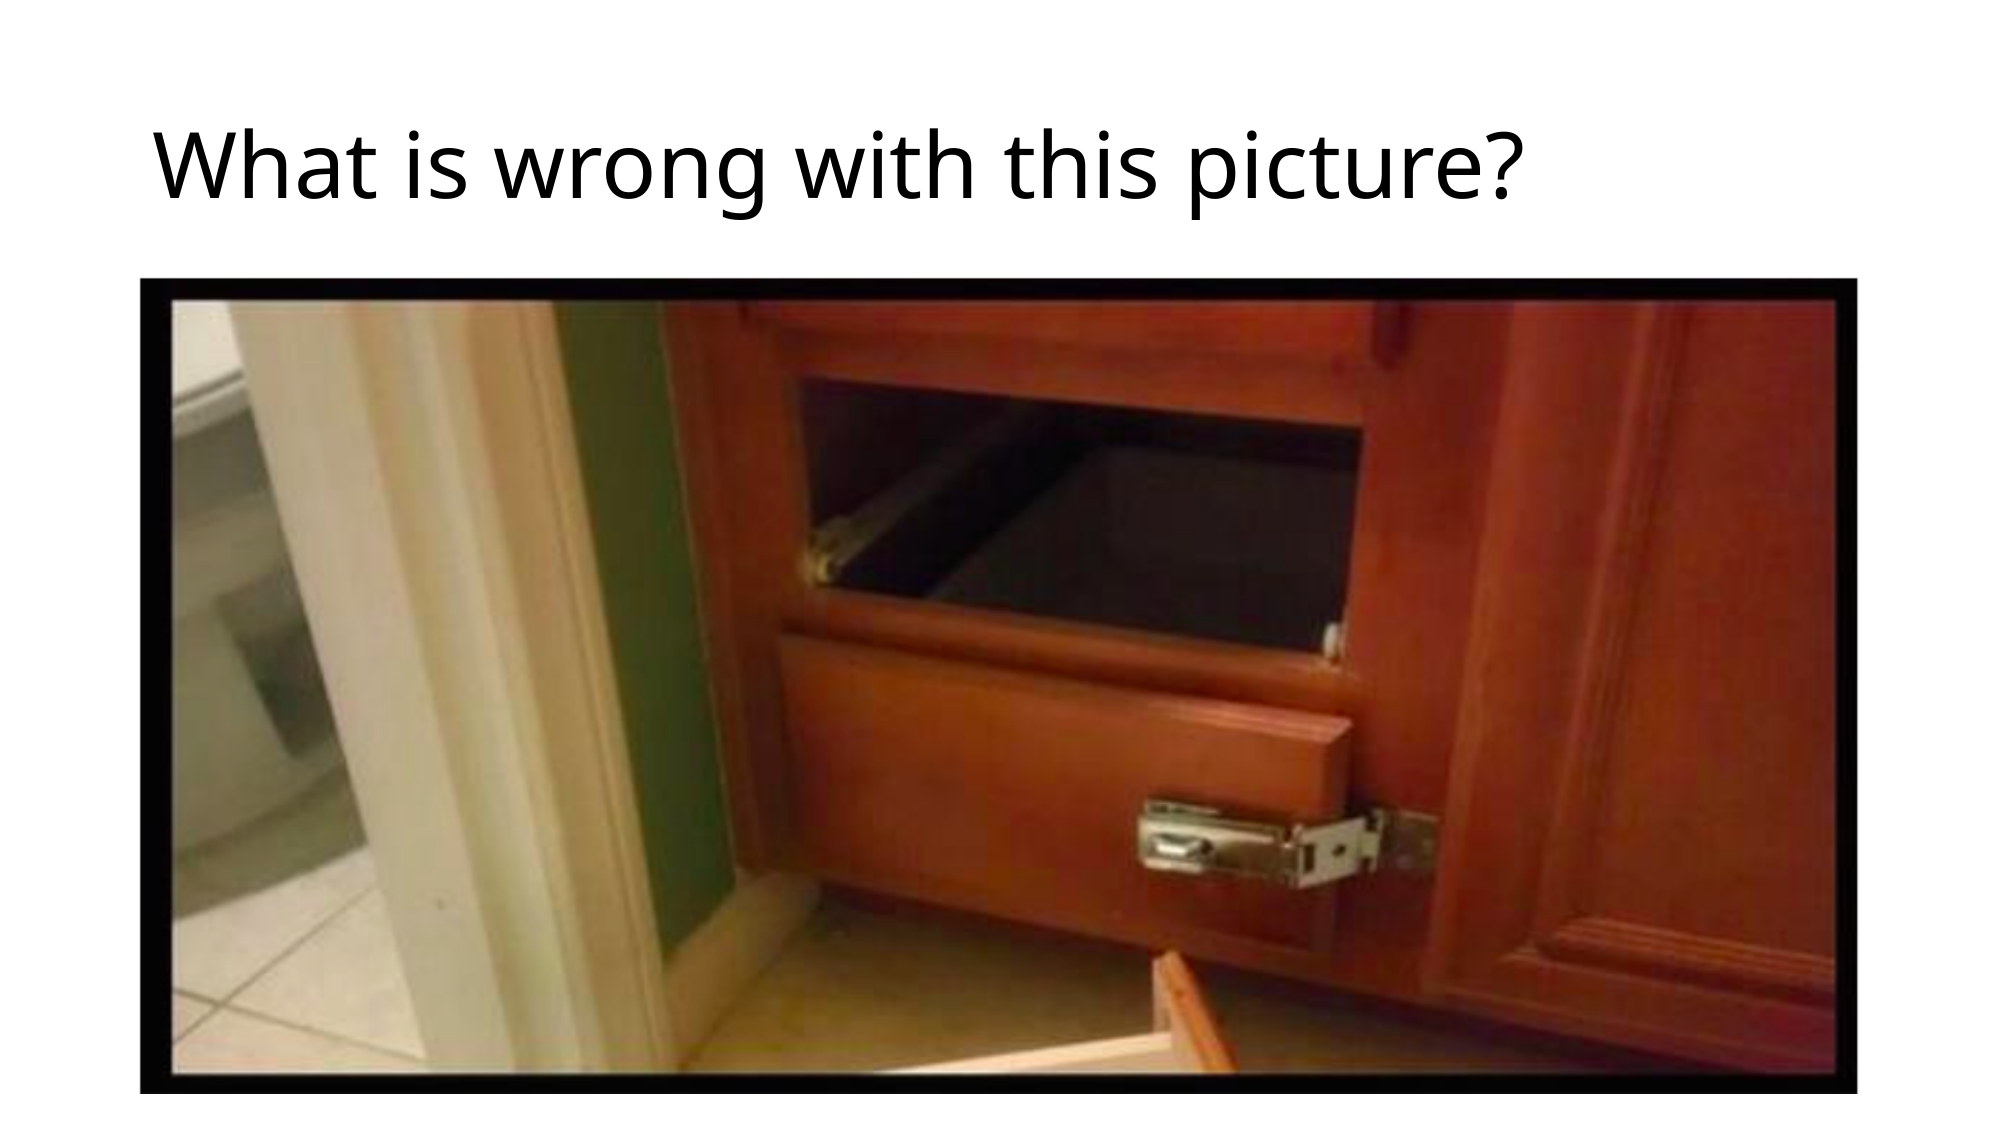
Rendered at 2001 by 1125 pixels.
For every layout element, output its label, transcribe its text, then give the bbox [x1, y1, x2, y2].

picture [137, 277, 1863, 1094]
title What is wrong with this picture? [137, 59, 1863, 277]
